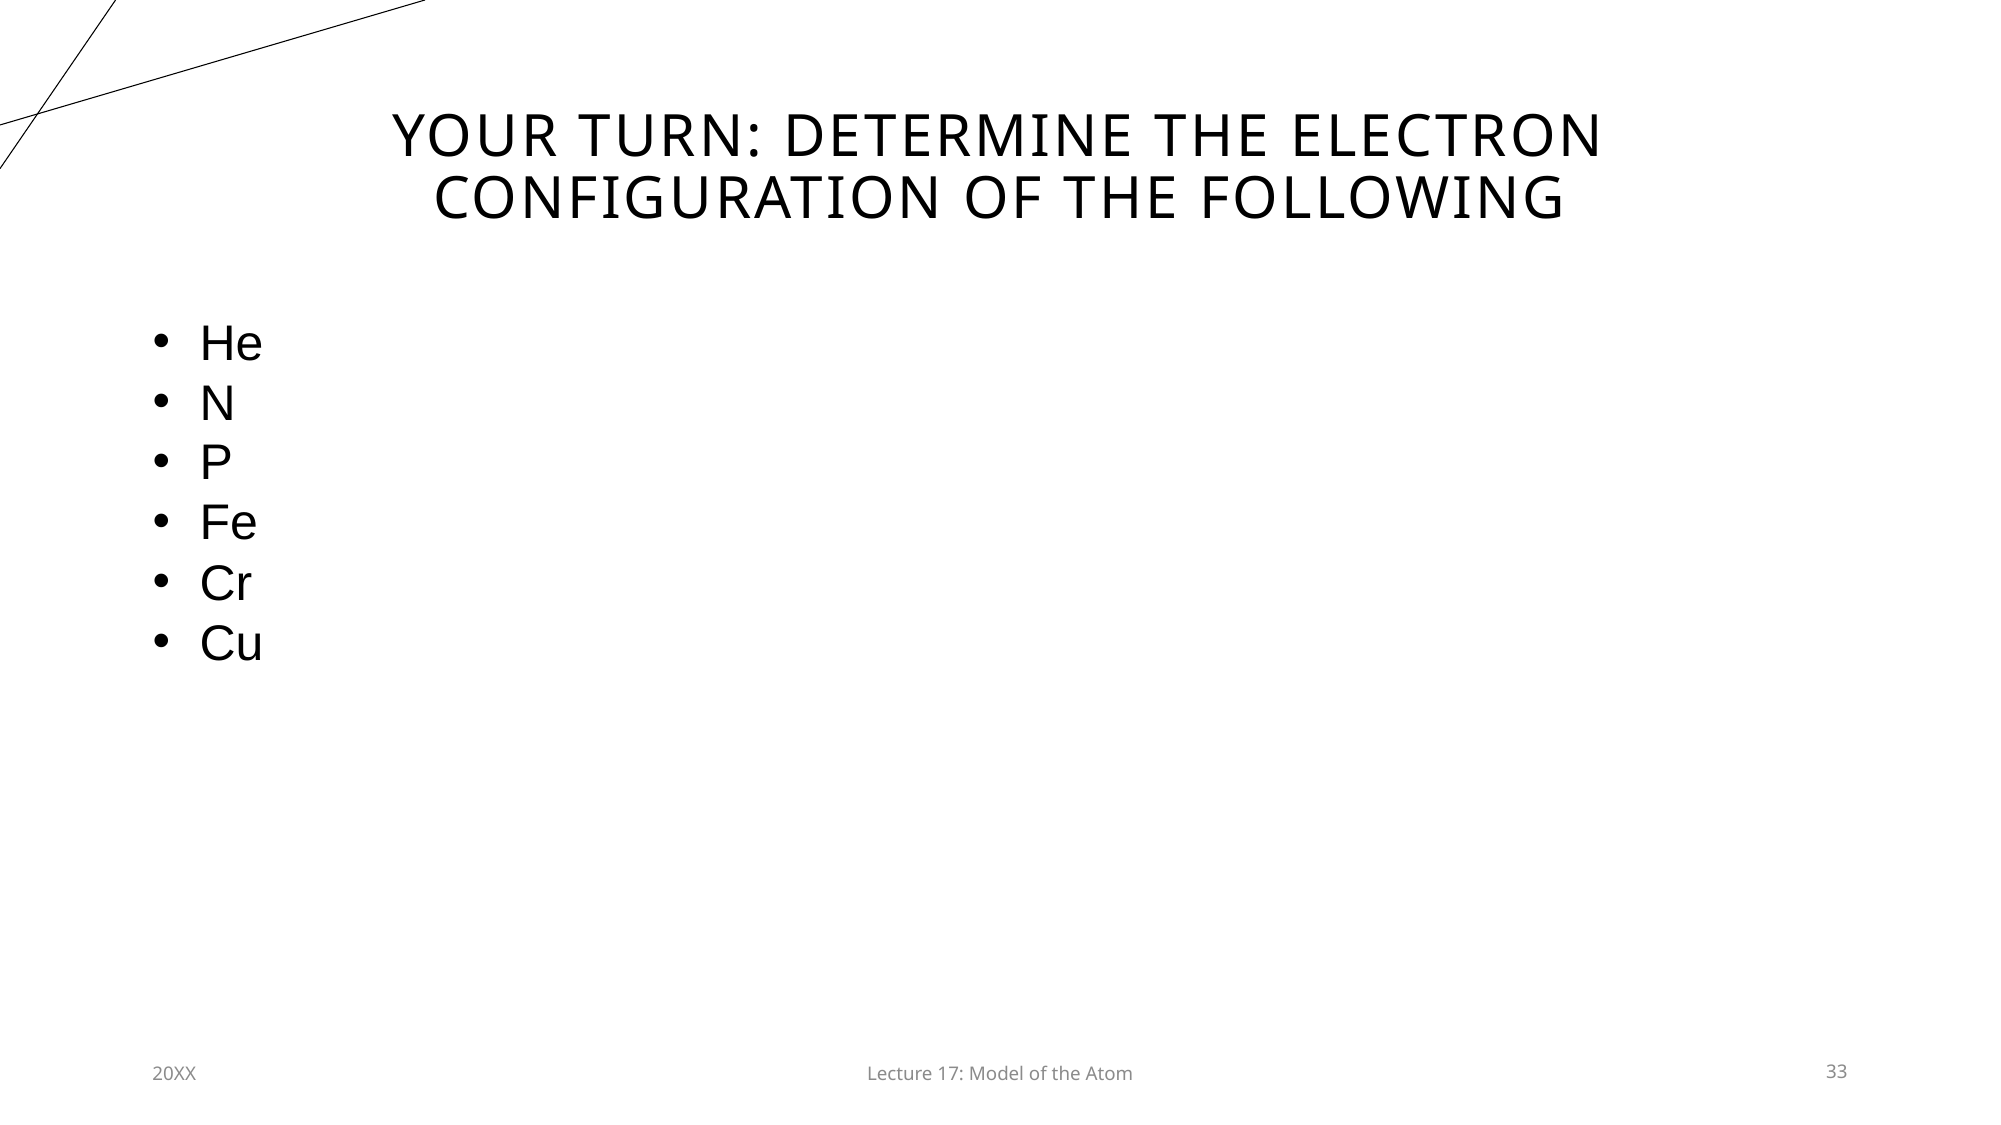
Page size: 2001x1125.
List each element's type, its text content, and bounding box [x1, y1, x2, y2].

slide_number 20XX [137, 1042, 588, 1103]
footer Lecture 17: Model of the Atom​ [662, 1042, 1338, 1103]
text_box He N P Fe Cr Cu [137, 302, 1858, 678]
slide_number 33 [1412, 1042, 1863, 1103]
title Your turn: determine the electron configuration of the following [137, 59, 1863, 278]
